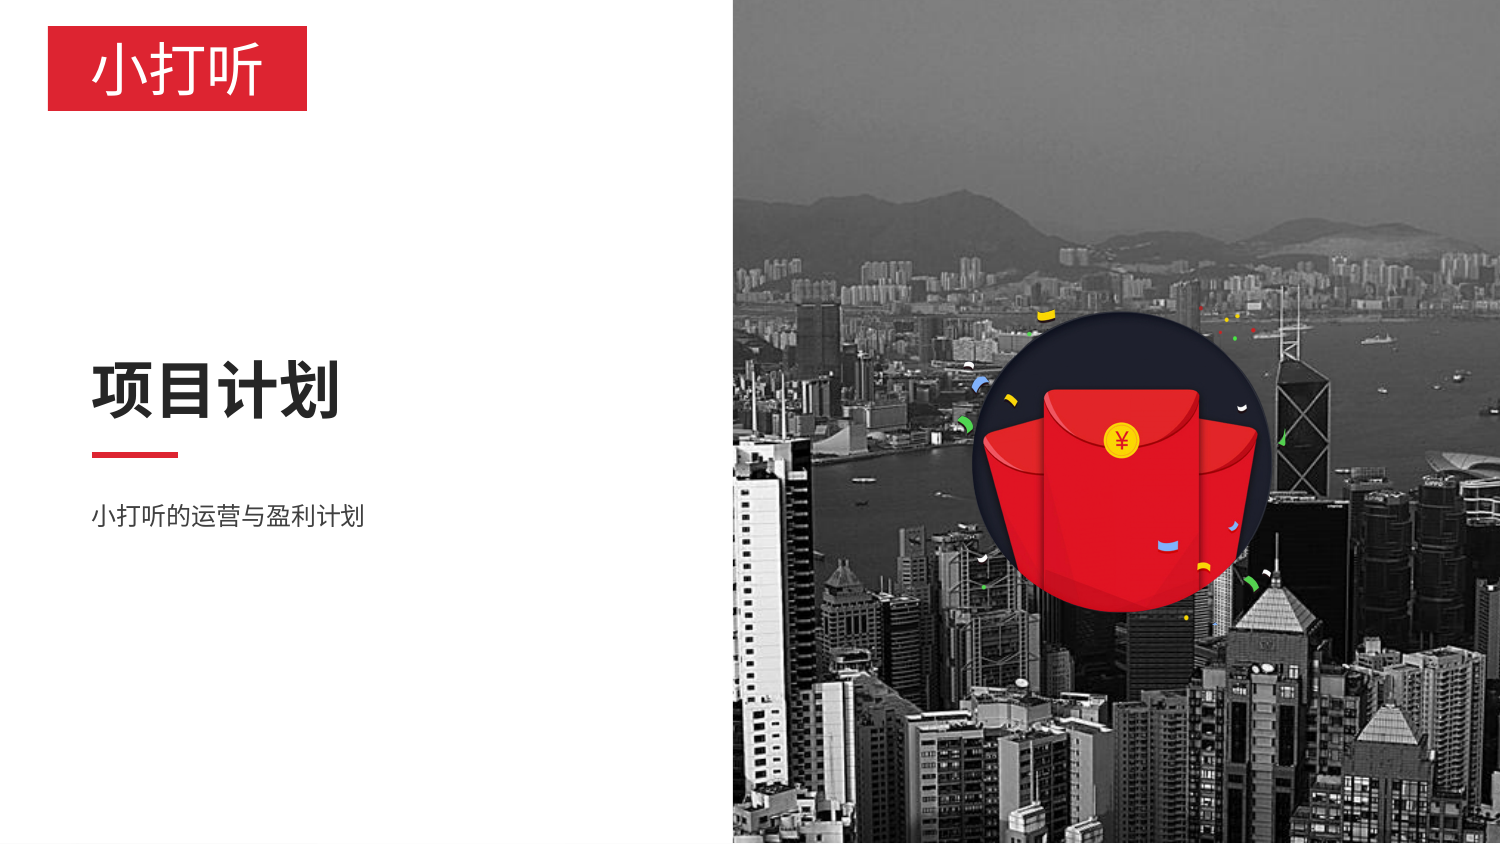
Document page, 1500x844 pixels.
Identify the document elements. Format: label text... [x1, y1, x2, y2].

text_box 小打听 [47, 26, 307, 111]
text_box 小打听的运营与盈利计划 [76, 477, 670, 538]
text_box 项目计划 [76, 344, 357, 434]
picture [732, 0, 1500, 843]
